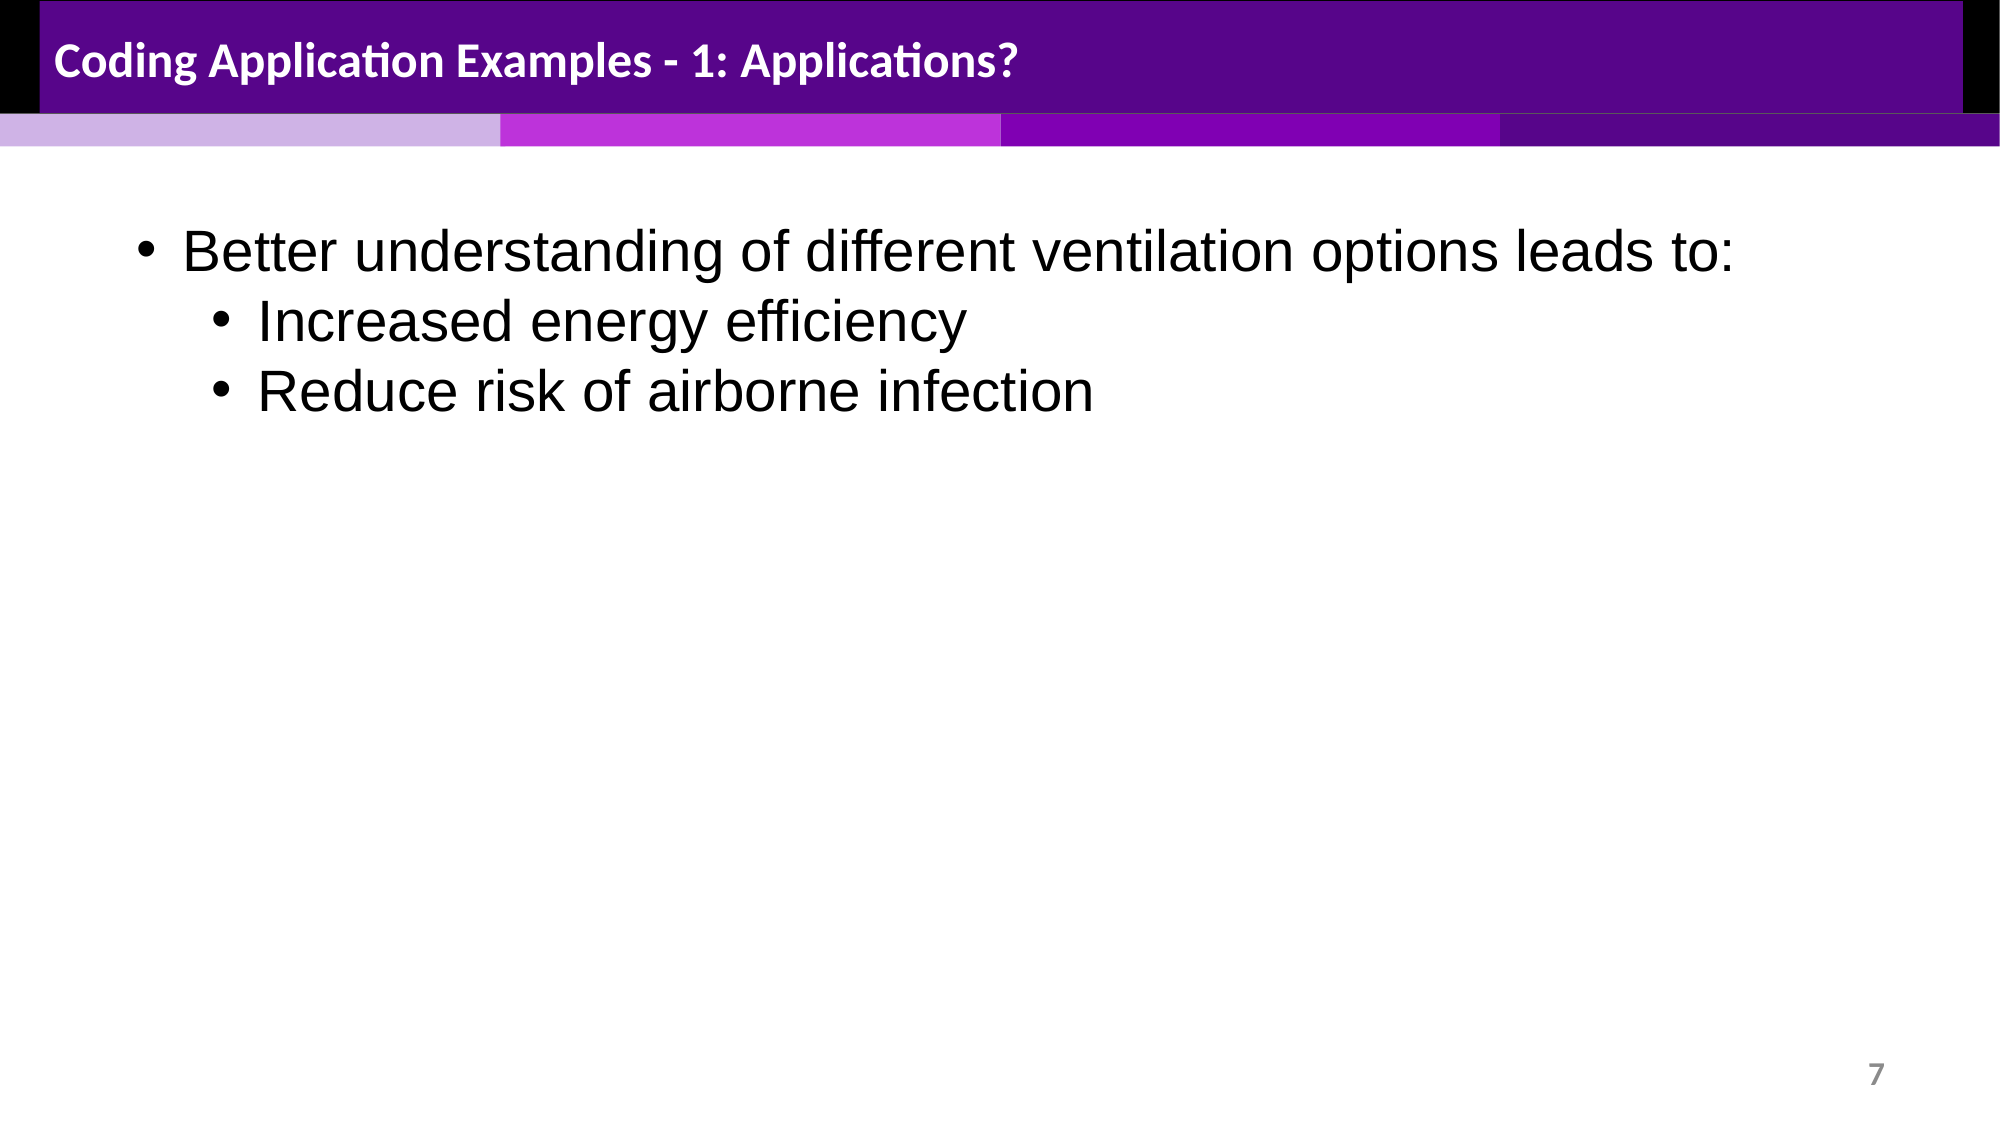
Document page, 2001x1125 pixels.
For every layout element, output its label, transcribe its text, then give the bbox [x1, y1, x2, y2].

text_box Better understanding of different ventilation options leads to: Increased energy efficiency Reduce risk of airborne infection [121, 205, 1786, 546]
text_box Coding Application Examples - 1: Applications? [39, 1, 1963, 113]
